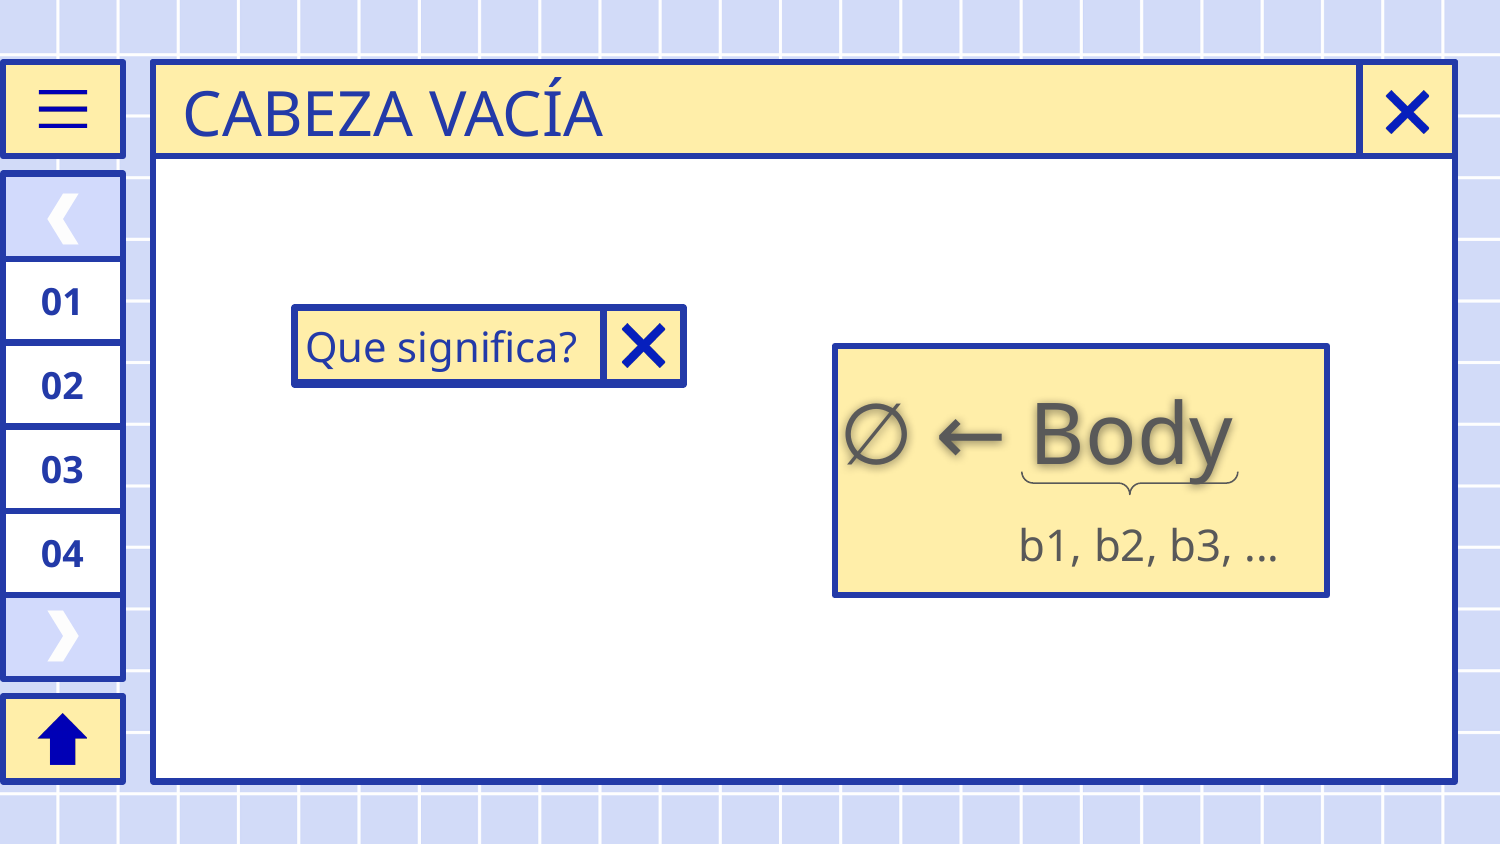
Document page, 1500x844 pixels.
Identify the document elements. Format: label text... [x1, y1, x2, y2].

text_box 04 [20, 533, 104, 572]
picture [37, 713, 88, 765]
picture [0, 0, 1500, 844]
text_box 01 [20, 281, 104, 319]
text_box [1021, 471, 1238, 495]
picture [38, 90, 88, 129]
text_box b1, b2, b3, ... [1003, 502, 1298, 585]
title CABEZA VACÍA [182, 64, 1318, 159]
text_box 03 [20, 449, 104, 487]
text_box [834, 345, 1328, 596]
subtitle ∅ ← Body [761, 323, 1312, 538]
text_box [294, 307, 684, 385]
picture [38, 610, 88, 662]
picture [38, 193, 88, 245]
text_box 02 [20, 365, 104, 403]
